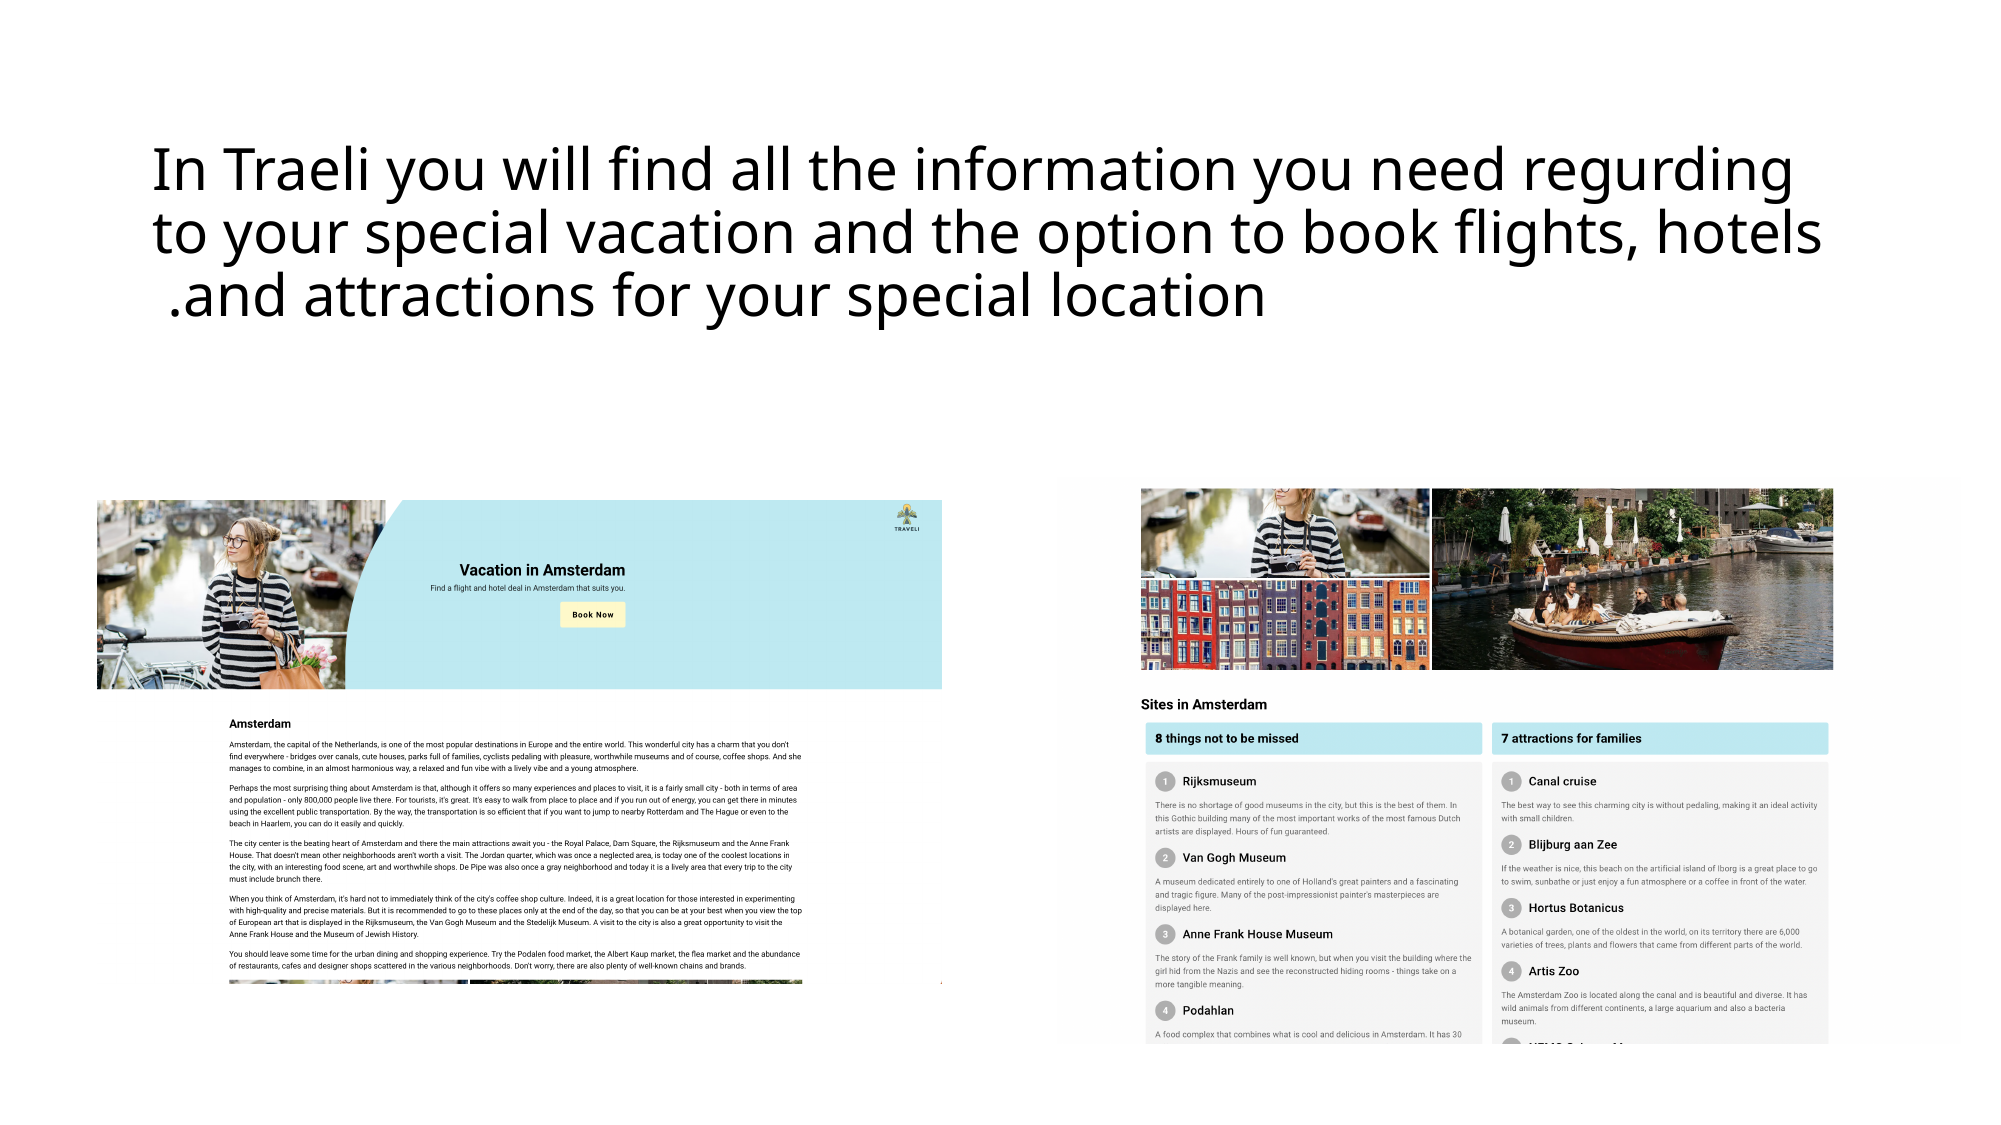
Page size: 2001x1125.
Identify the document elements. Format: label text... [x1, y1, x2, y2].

title In Traeli you will find all the information you need regurding to your special vacation and the option to book flights, hotels and attractions for your special location. [137, 125, 1863, 344]
picture [1057, 477, 1961, 1044]
picture [97, 500, 943, 985]
